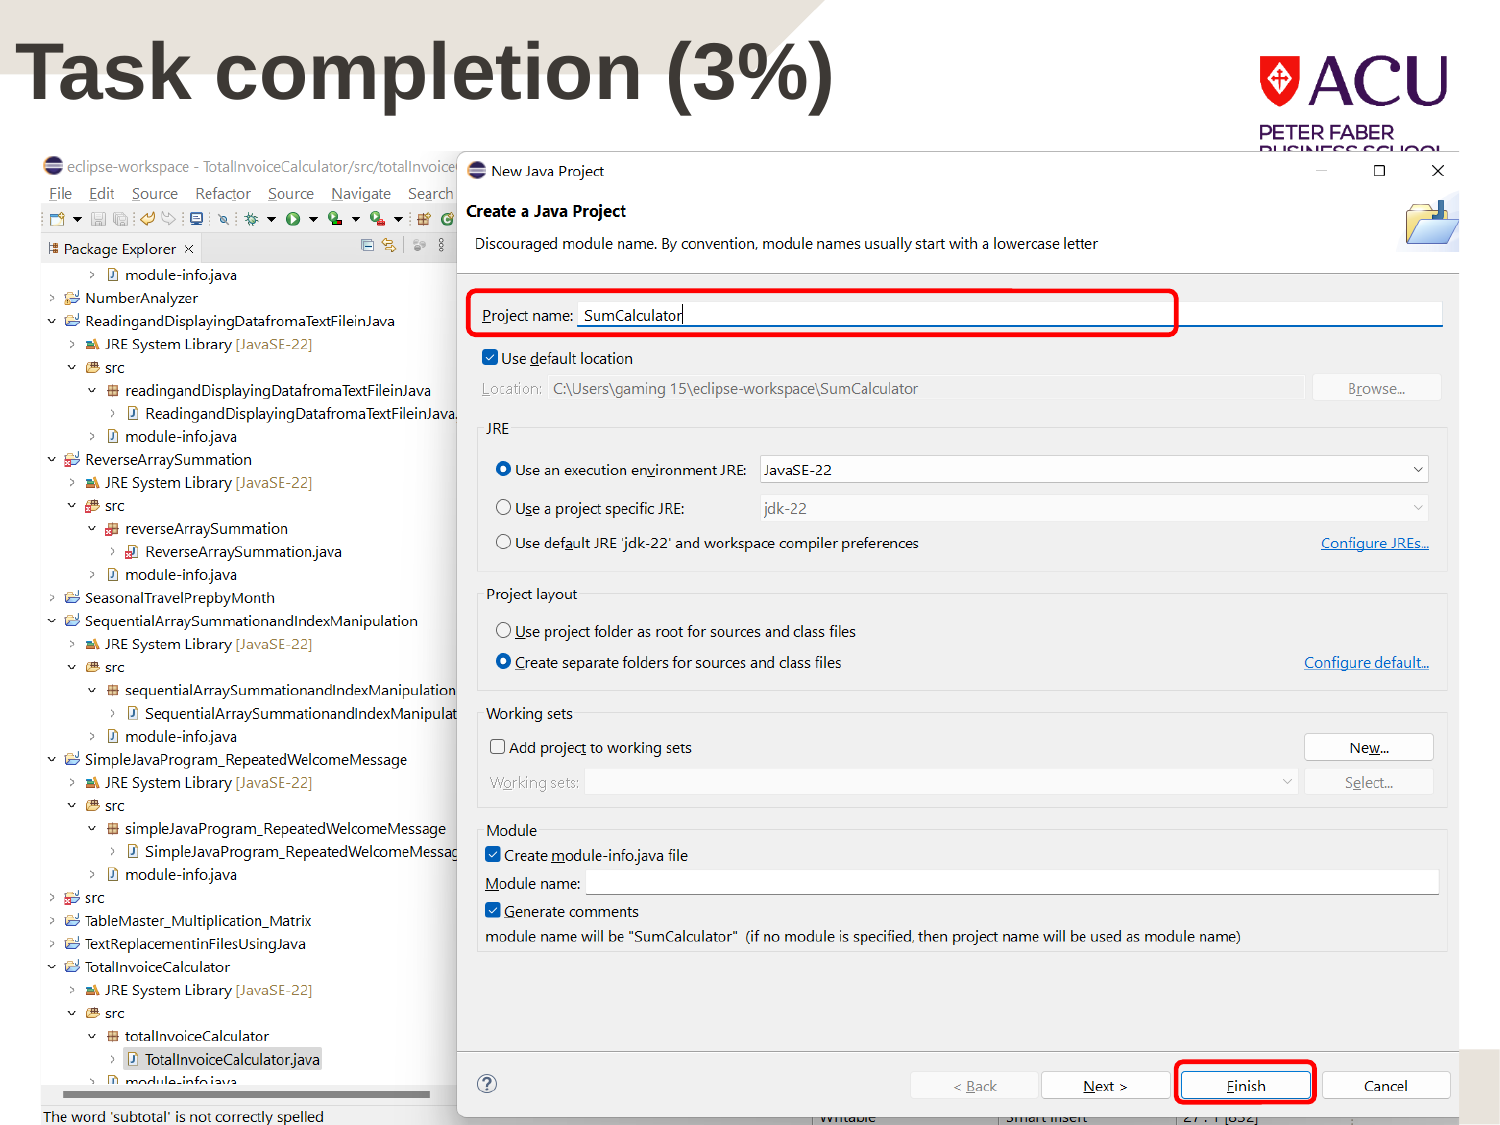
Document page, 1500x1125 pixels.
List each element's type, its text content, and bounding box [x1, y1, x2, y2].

title Task completion (3%) [0, 0, 1275, 135]
picture [40, 41, 1466, 1125]
